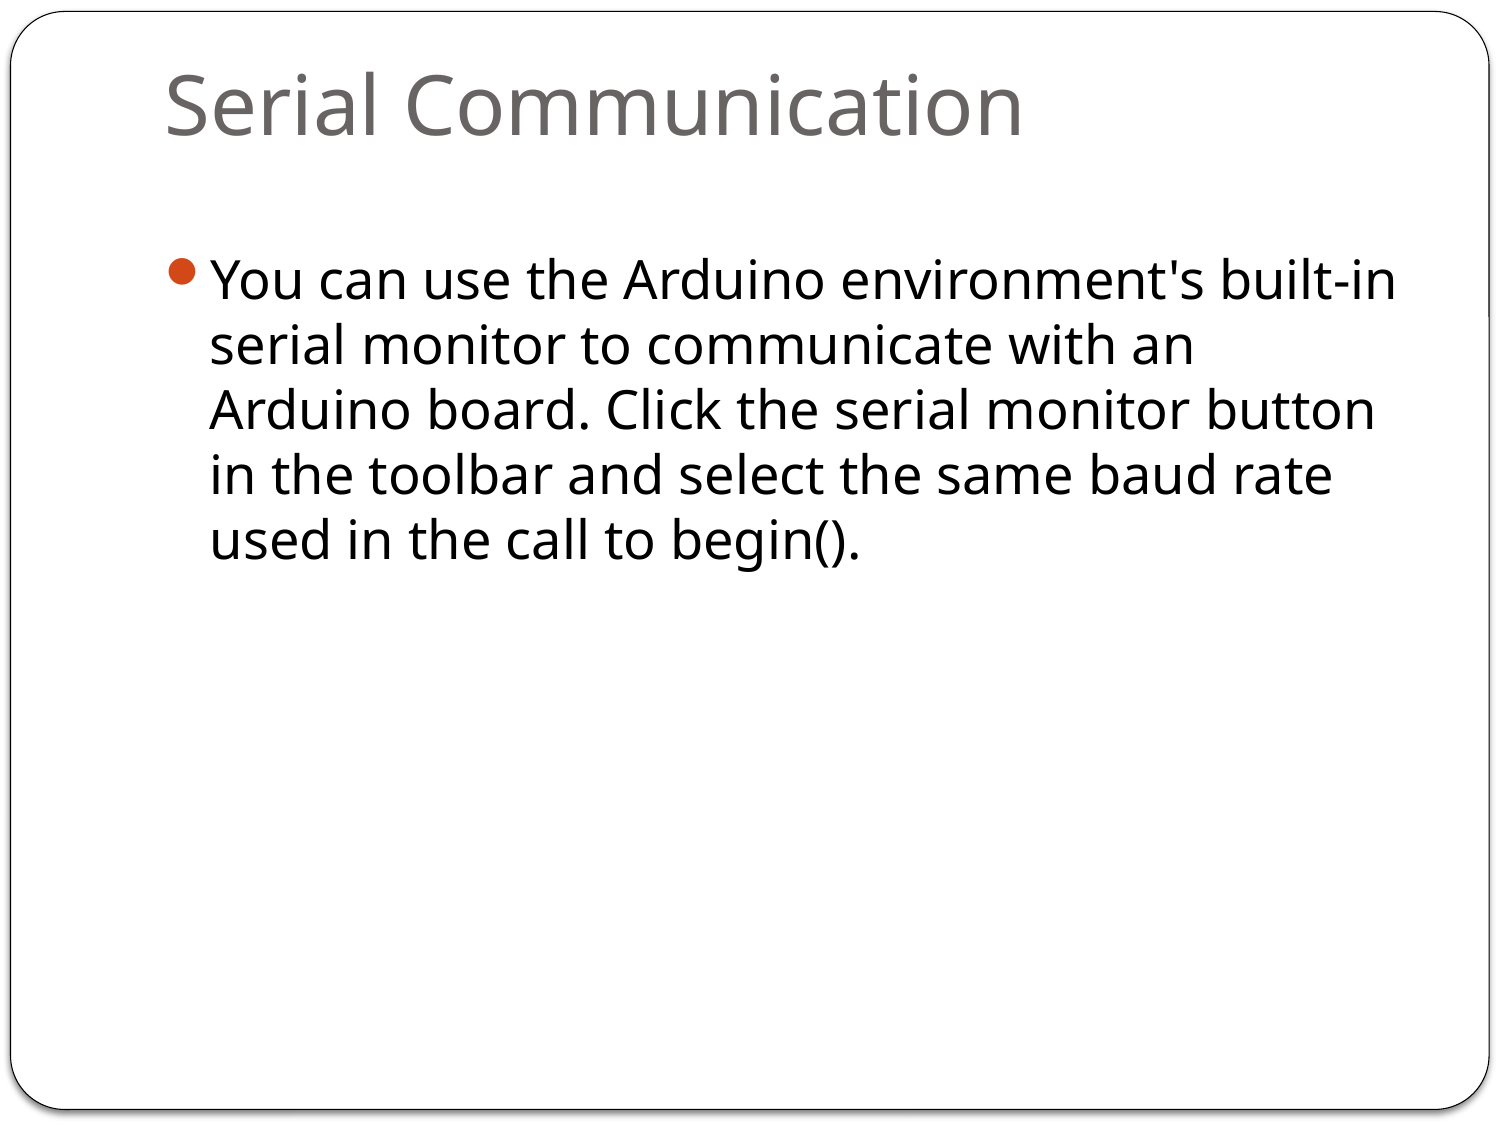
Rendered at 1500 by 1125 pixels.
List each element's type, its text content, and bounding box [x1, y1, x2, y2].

list You can use the Arduino environment's built-in serial monitor to communicate with an Arduino board. Click the serial monitor button in the toolbar and select the same baud rate used in the call to begin(). [150, 237, 1425, 988]
title Serial Communication [150, 45, 1425, 233]
